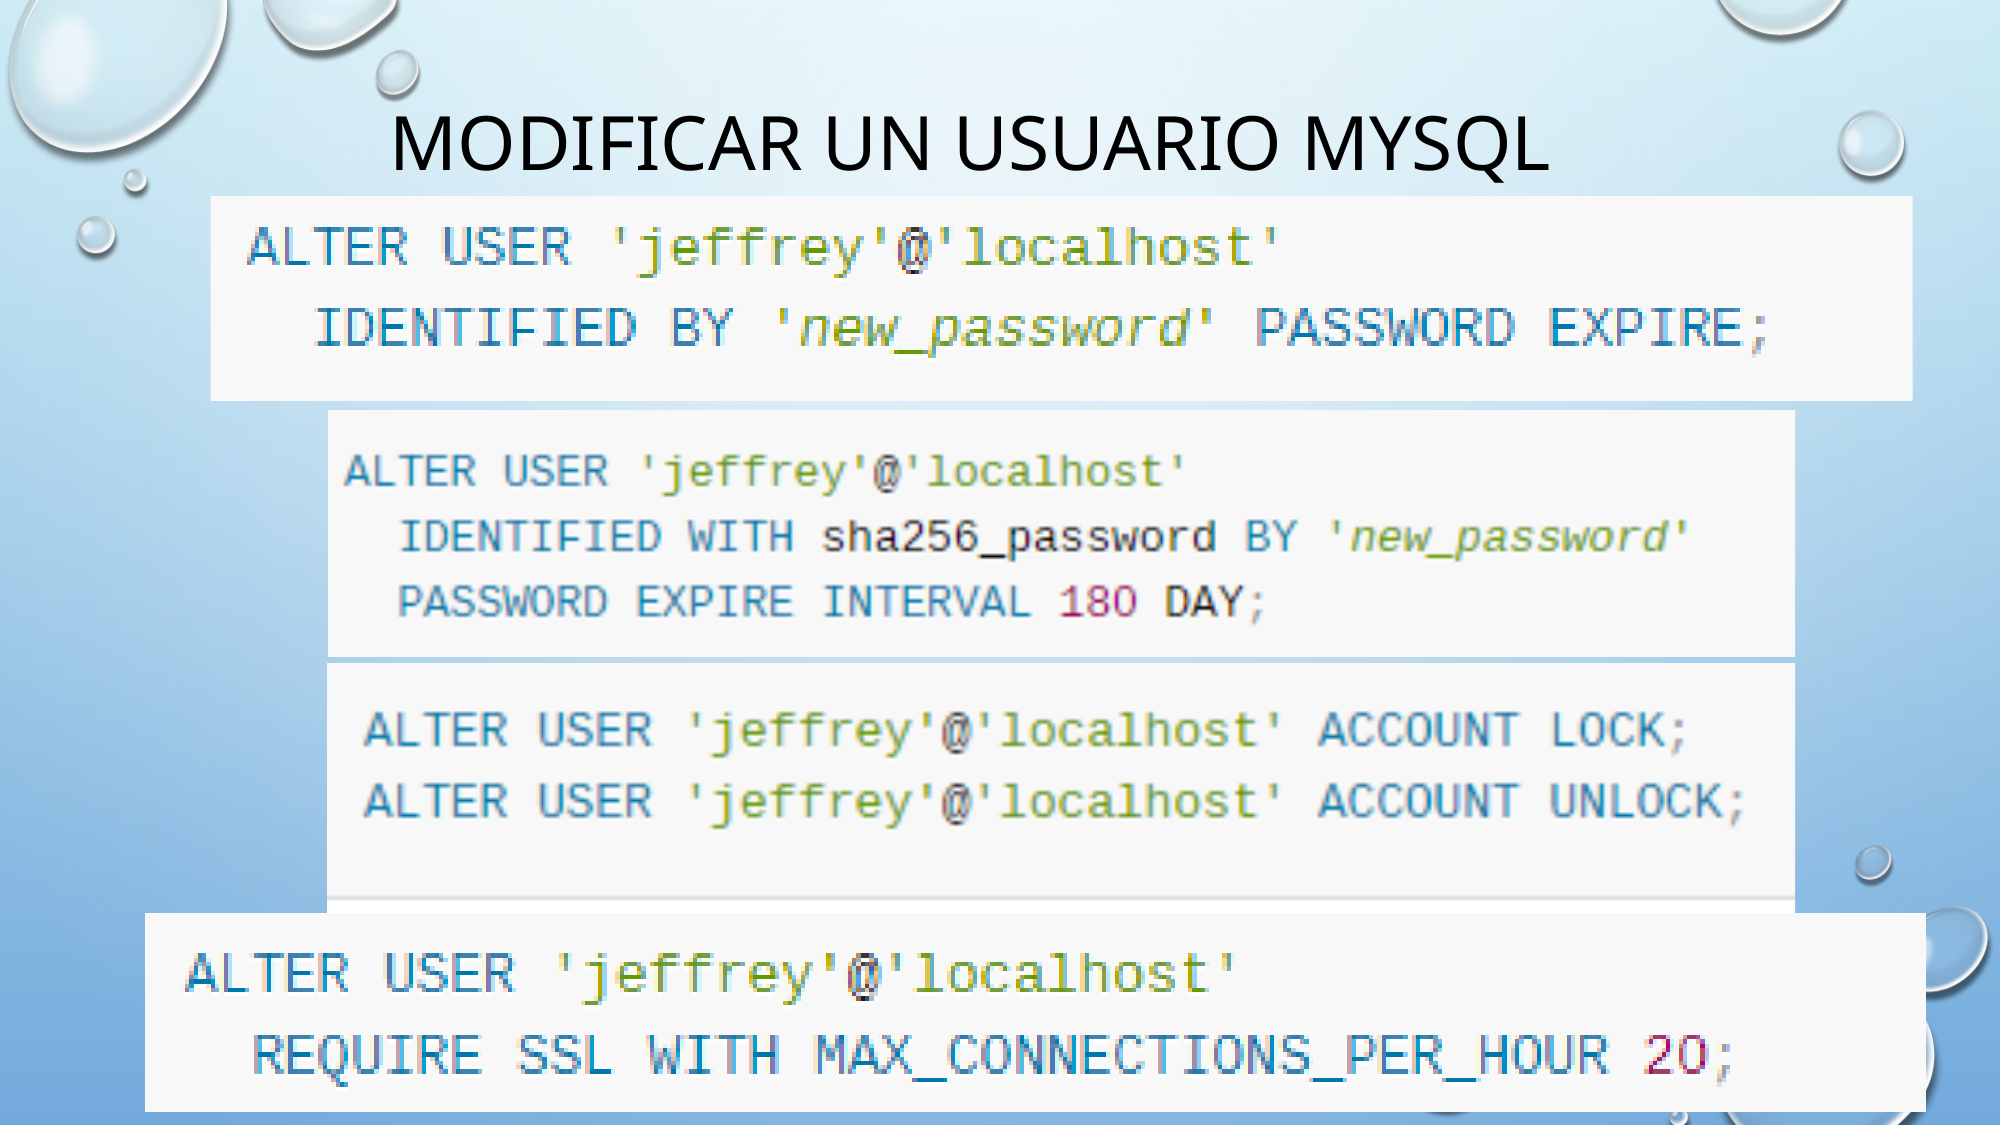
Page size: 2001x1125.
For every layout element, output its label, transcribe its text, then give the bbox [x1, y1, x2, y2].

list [210, 195, 1913, 401]
picture [0, 0, 2000, 1125]
title Modificar un Usuario MySQL [120, 15, 1821, 278]
